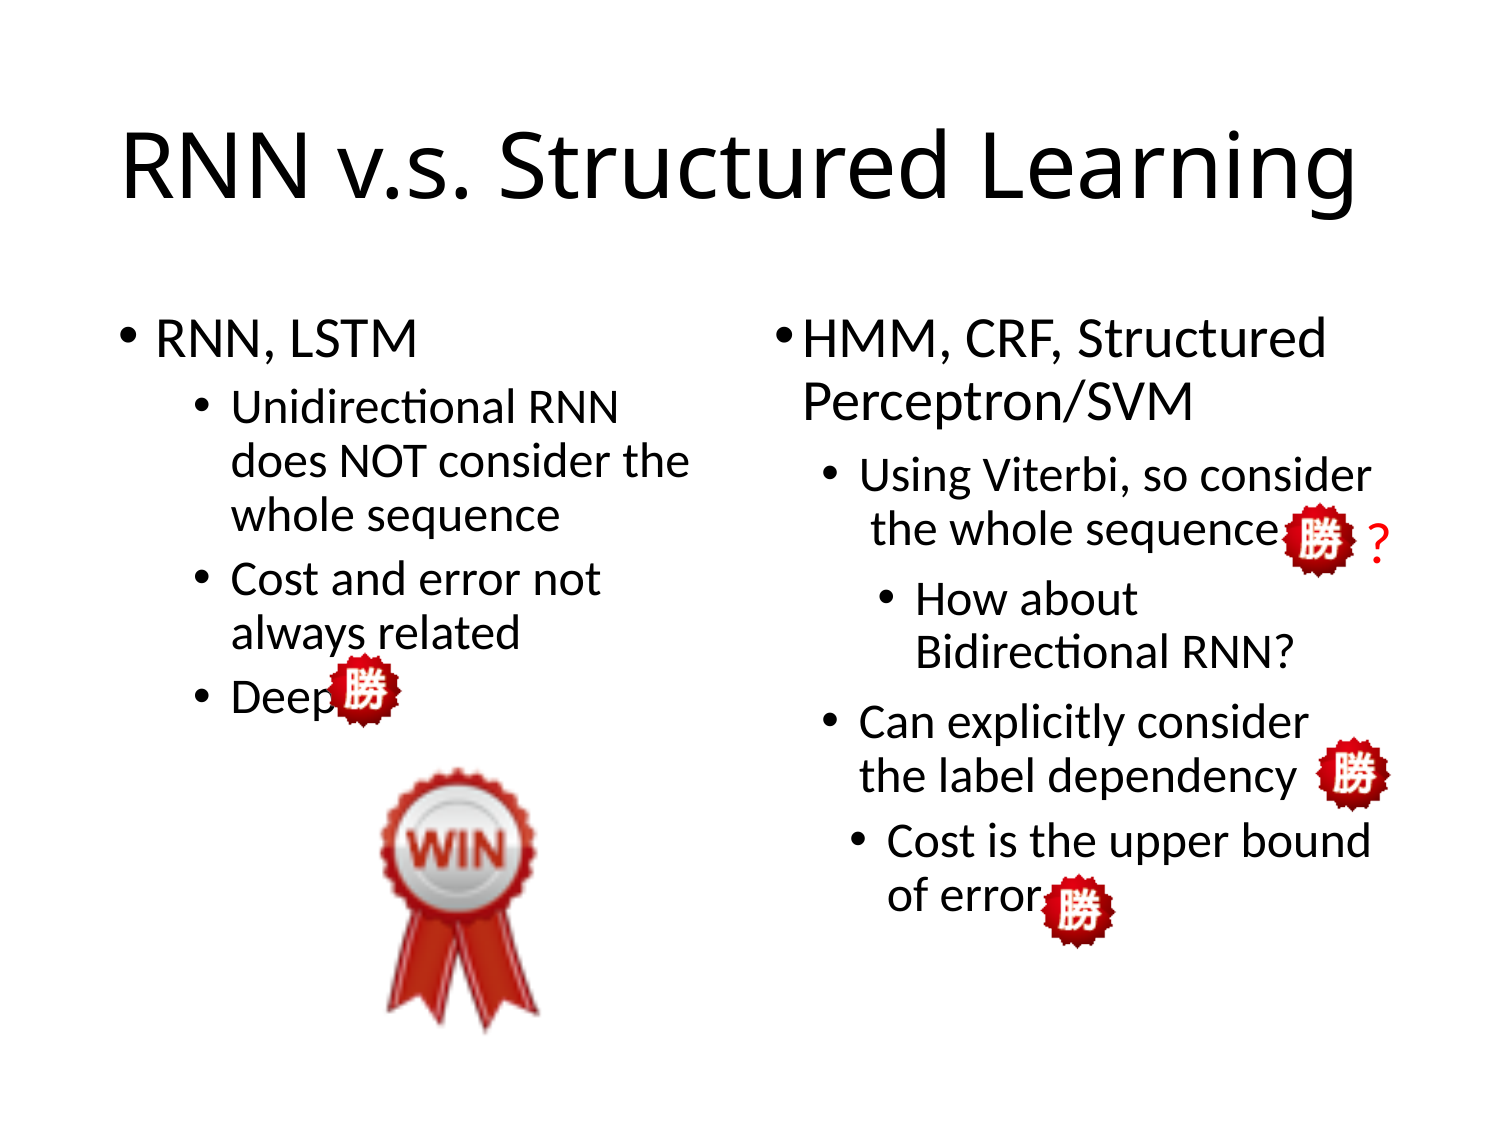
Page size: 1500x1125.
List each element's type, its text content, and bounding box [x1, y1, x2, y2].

title RNN v.s. Structured Learning [103, 59, 1397, 278]
text_box ? [1350, 497, 1443, 583]
list RNN, LSTM Unidirectional RNN does NOT consider the whole sequence Cost and error not always related Deep [103, 299, 741, 1014]
picture [308, 749, 615, 1056]
picture [1314, 735, 1393, 814]
picture [1280, 501, 1359, 580]
picture [1039, 872, 1118, 951]
list HMM, CRF, Structured Perceptron/SVM Using Viterbi, so consider the whole sequence How about Bidirectional RNN? Can explicitly consider the label dependency Cost is the upper bound of error [759, 299, 1397, 1056]
picture [325, 651, 404, 730]
